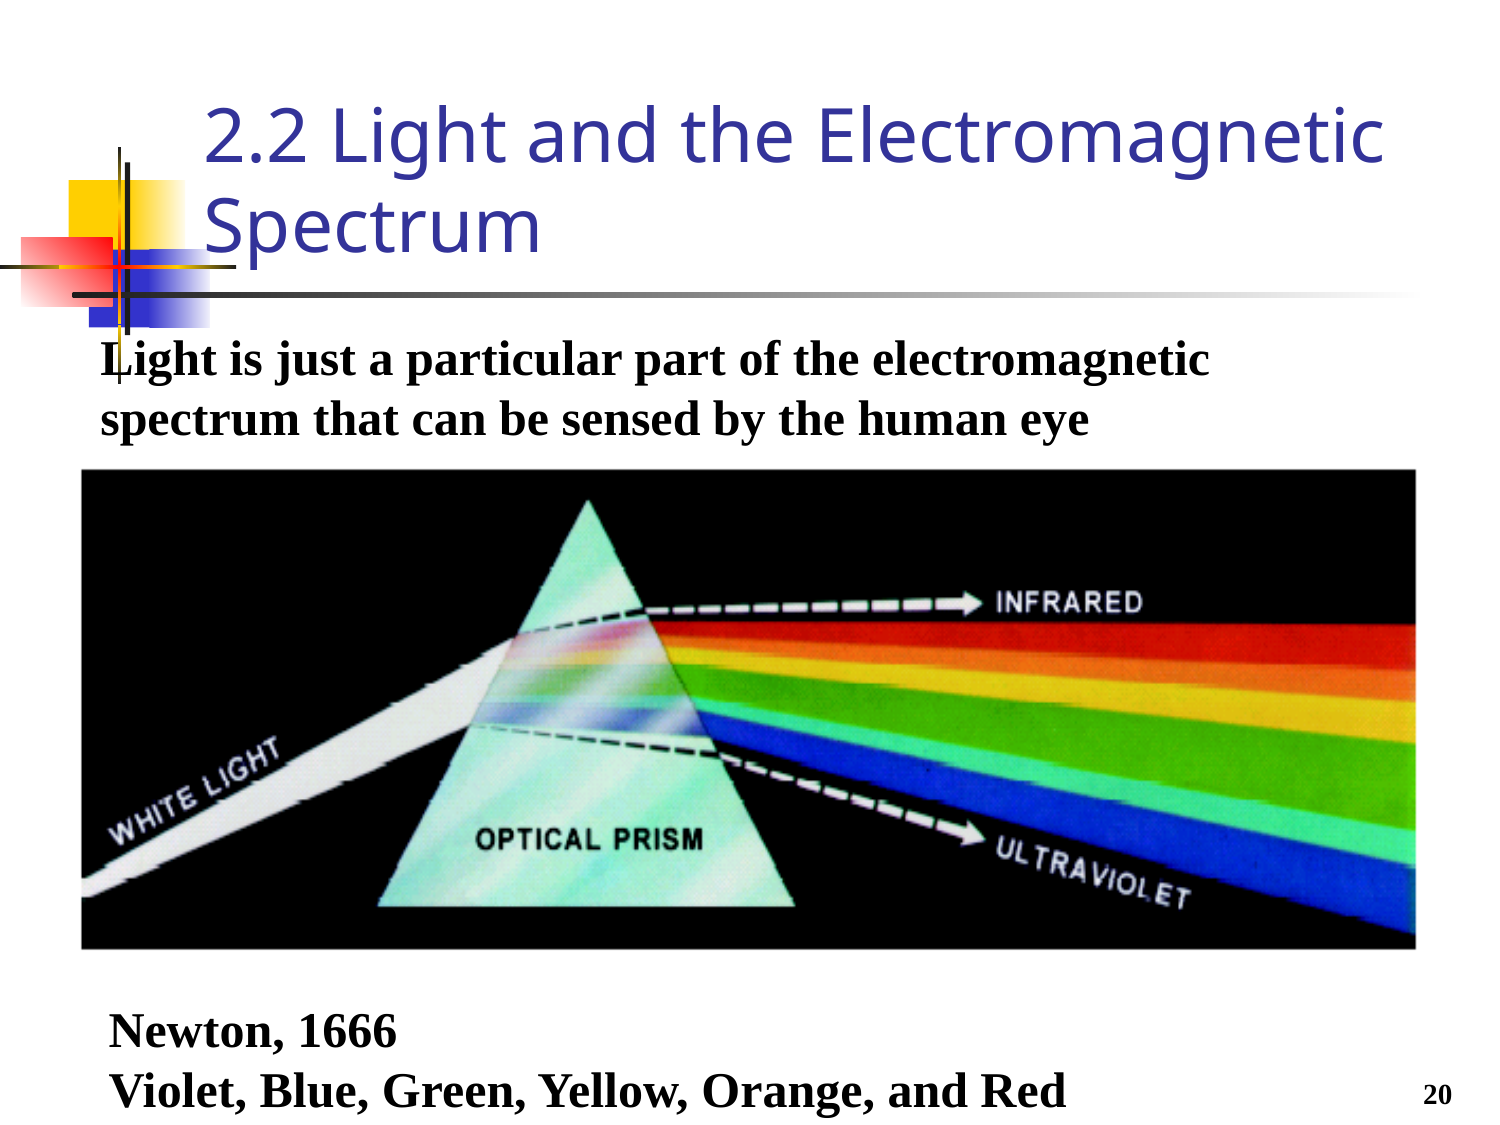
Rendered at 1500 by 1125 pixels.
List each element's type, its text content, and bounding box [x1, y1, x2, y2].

text_box Newton, 1666 Violet, Blue, Green, Yellow, Orange, and Red [93, 989, 1082, 1125]
text_box Light is just a particular part of the electromagnetic spectrum that can be sensed by the human eye [85, 317, 1417, 453]
title 2.2 Light and the Electromagnetic Spectrum [188, 34, 1468, 276]
picture [46, 456, 1446, 961]
slide_number 20 [1154, 1042, 1468, 1118]
